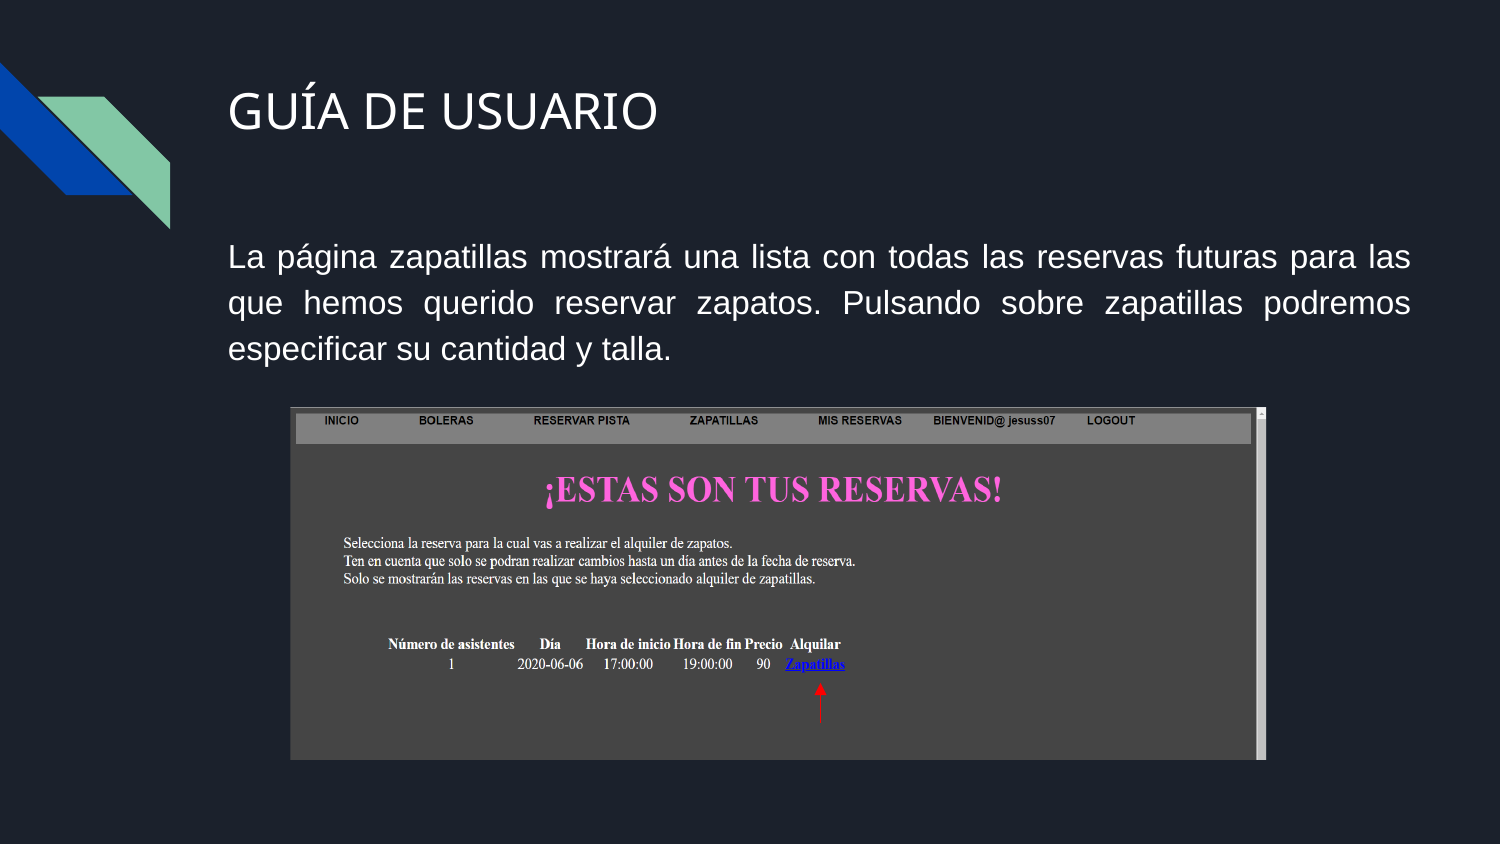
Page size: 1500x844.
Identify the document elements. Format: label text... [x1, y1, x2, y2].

picture [289, 406, 1267, 760]
title GUÍA DE USUARIO [212, 64, 1368, 214]
list La página zapatillas mostrará una lista con todas las reservas futuras para las que hemos querido reservar zapatos. Pulsando sobre zapatillas podremos especificar su cantidad y talla. [212, 214, 1429, 391]
